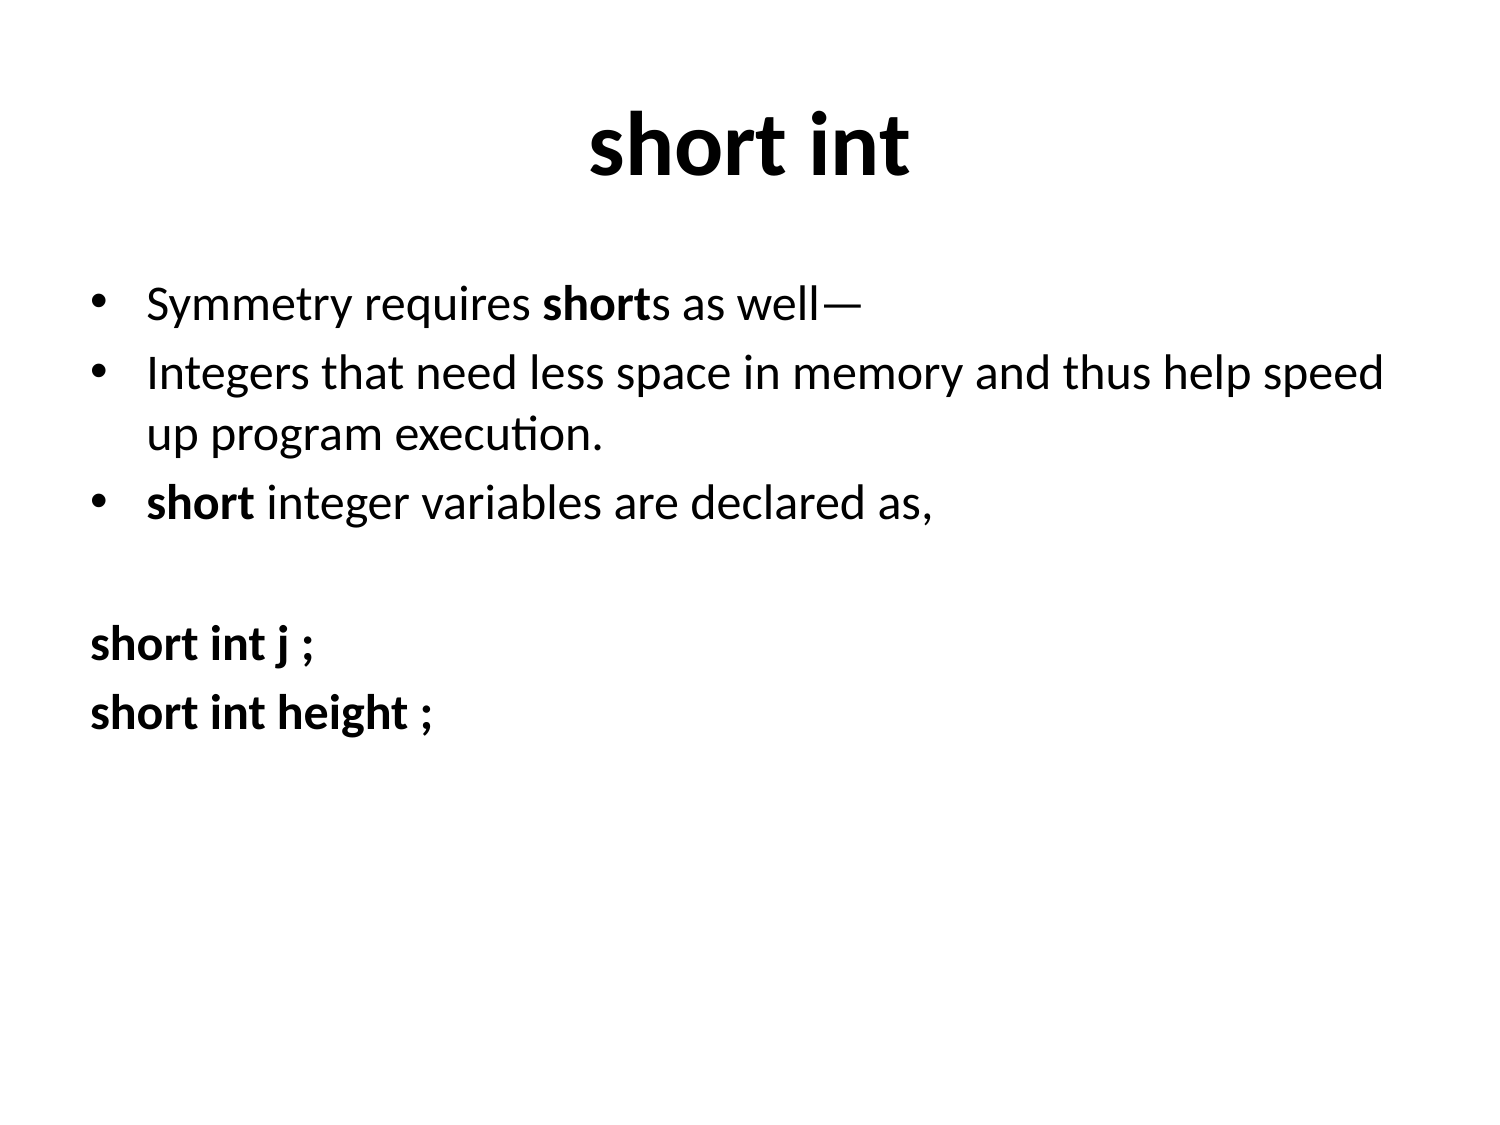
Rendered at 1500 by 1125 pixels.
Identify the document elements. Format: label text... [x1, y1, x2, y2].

title short int [75, 45, 1425, 233]
list Symmetry requires shorts as well— Integers that need less space in memory and thus help speed up program execution. short integer variables are declared as, short int j ; short int height ; [75, 262, 1425, 1005]
